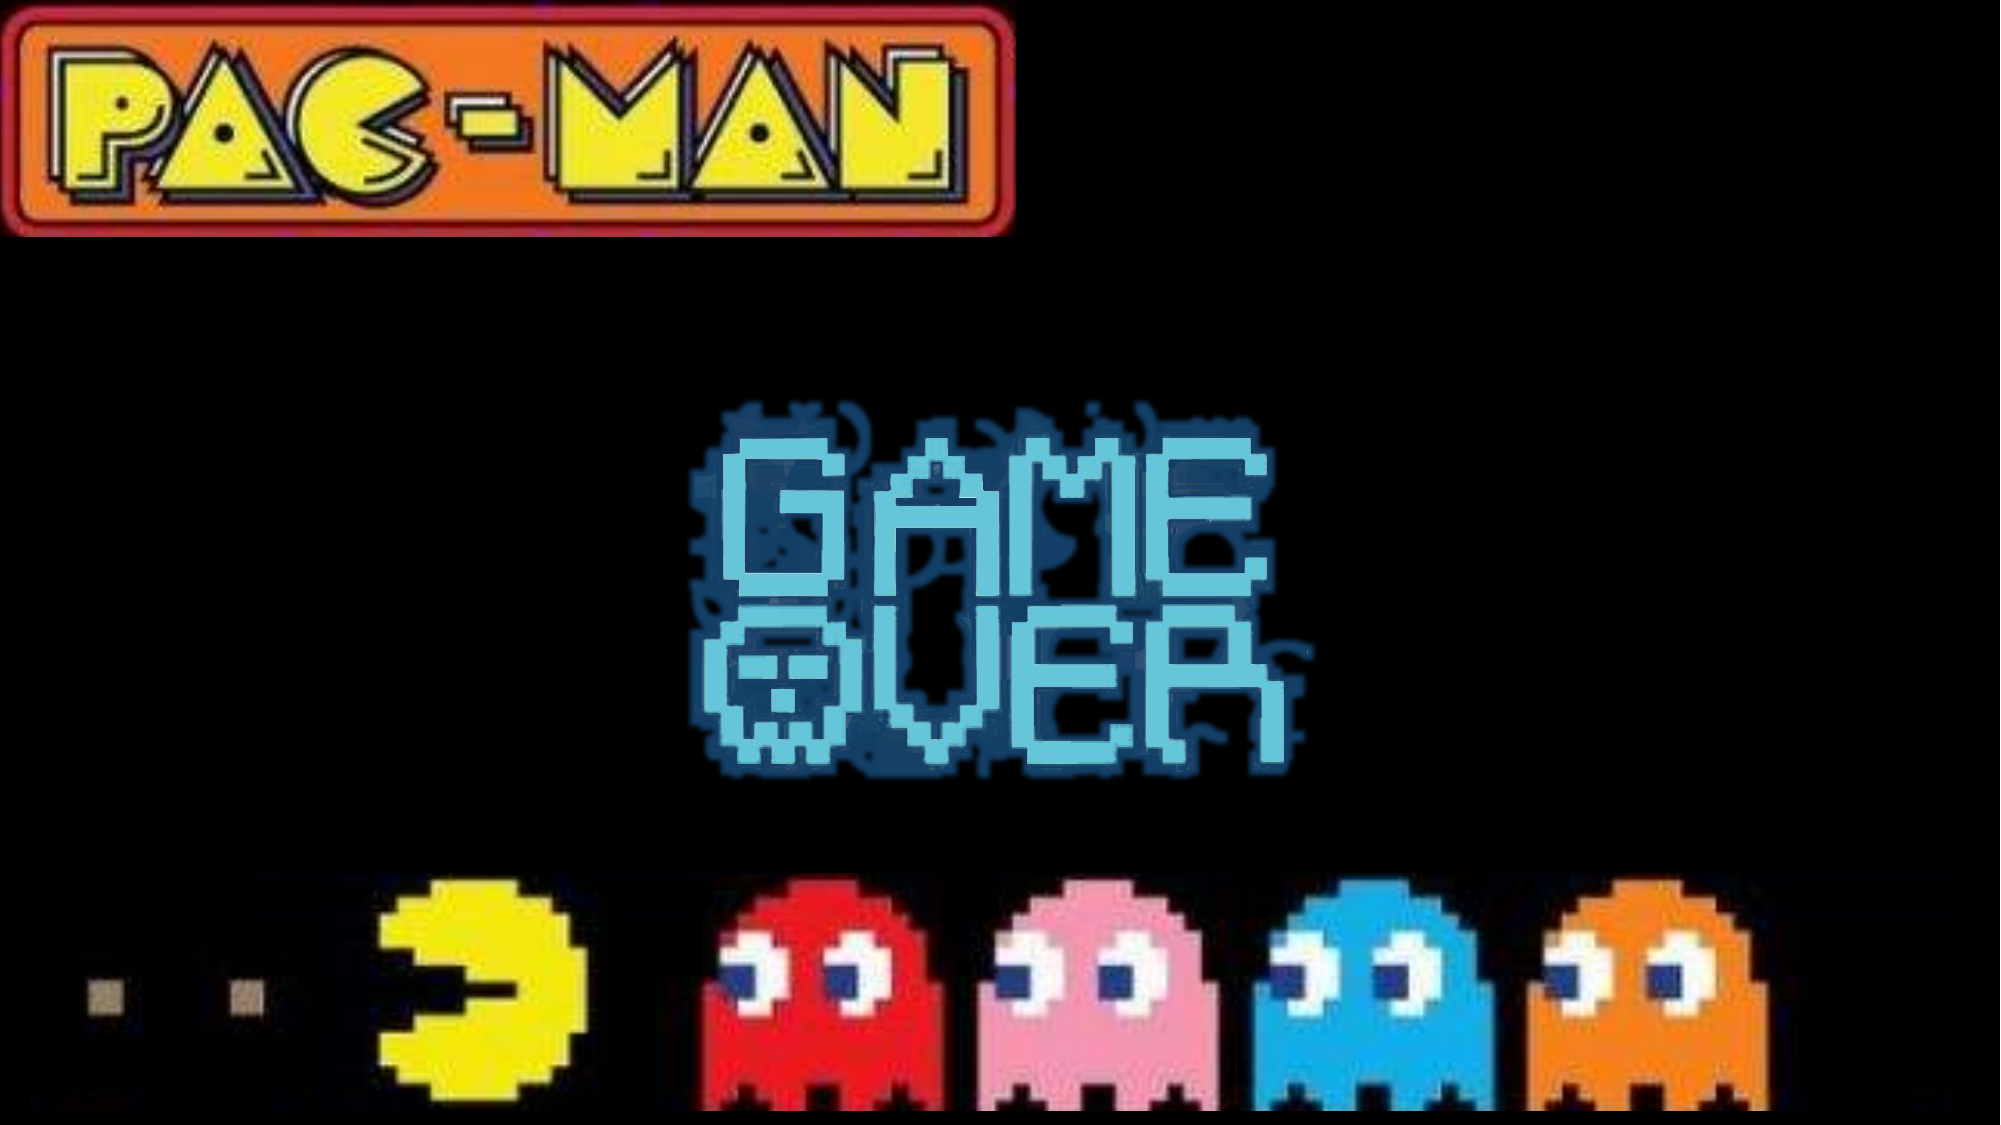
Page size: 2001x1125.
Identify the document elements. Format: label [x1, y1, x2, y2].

picture [0, 0, 1017, 237]
list [29, 873, 1952, 1111]
picture [695, 407, 1308, 773]
